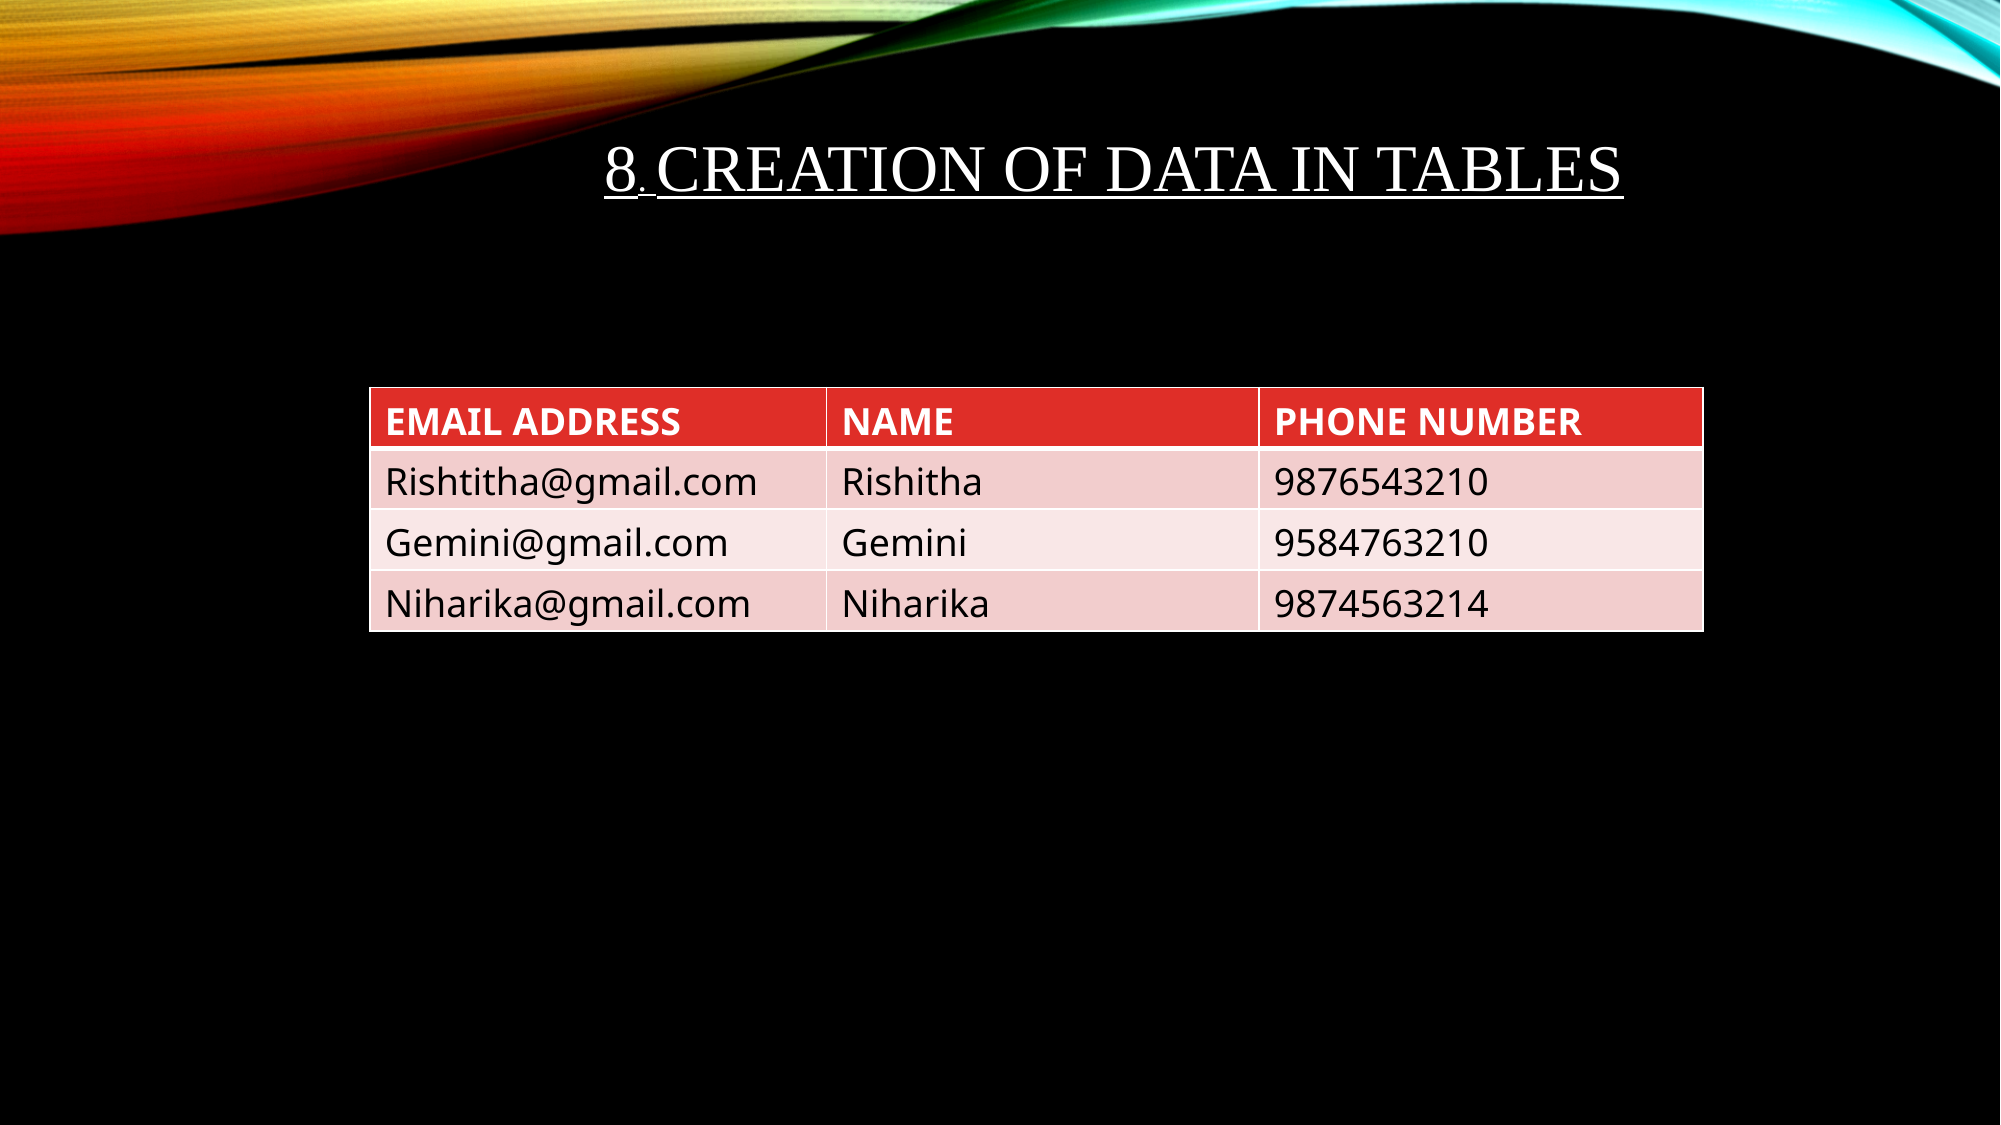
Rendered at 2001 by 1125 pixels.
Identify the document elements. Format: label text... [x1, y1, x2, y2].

table_cell 9584763210 [1260, 510, 1702, 569]
table_header NAME [827, 388, 1258, 446]
table_cell Rishitha [827, 451, 1258, 508]
table_cell 9874563214 [1260, 571, 1702, 630]
text_box 8. CREATION OF DATA IN TABLES [589, 117, 2000, 213]
table_cell 9876543210 [1260, 451, 1702, 508]
table_header EMAIL ADDRESS [371, 388, 826, 446]
table_cell Gemini@gmail.com [371, 510, 826, 569]
table_cell Niharika@gmail.com [371, 571, 826, 630]
table_cell Gemini [827, 510, 1258, 569]
table_cell Rishtitha@gmail.com [371, 451, 826, 508]
table_cell Niharika [827, 571, 1258, 630]
table_header PHONE NUMBER [1260, 388, 1702, 446]
picture [0, 0, 2000, 237]
